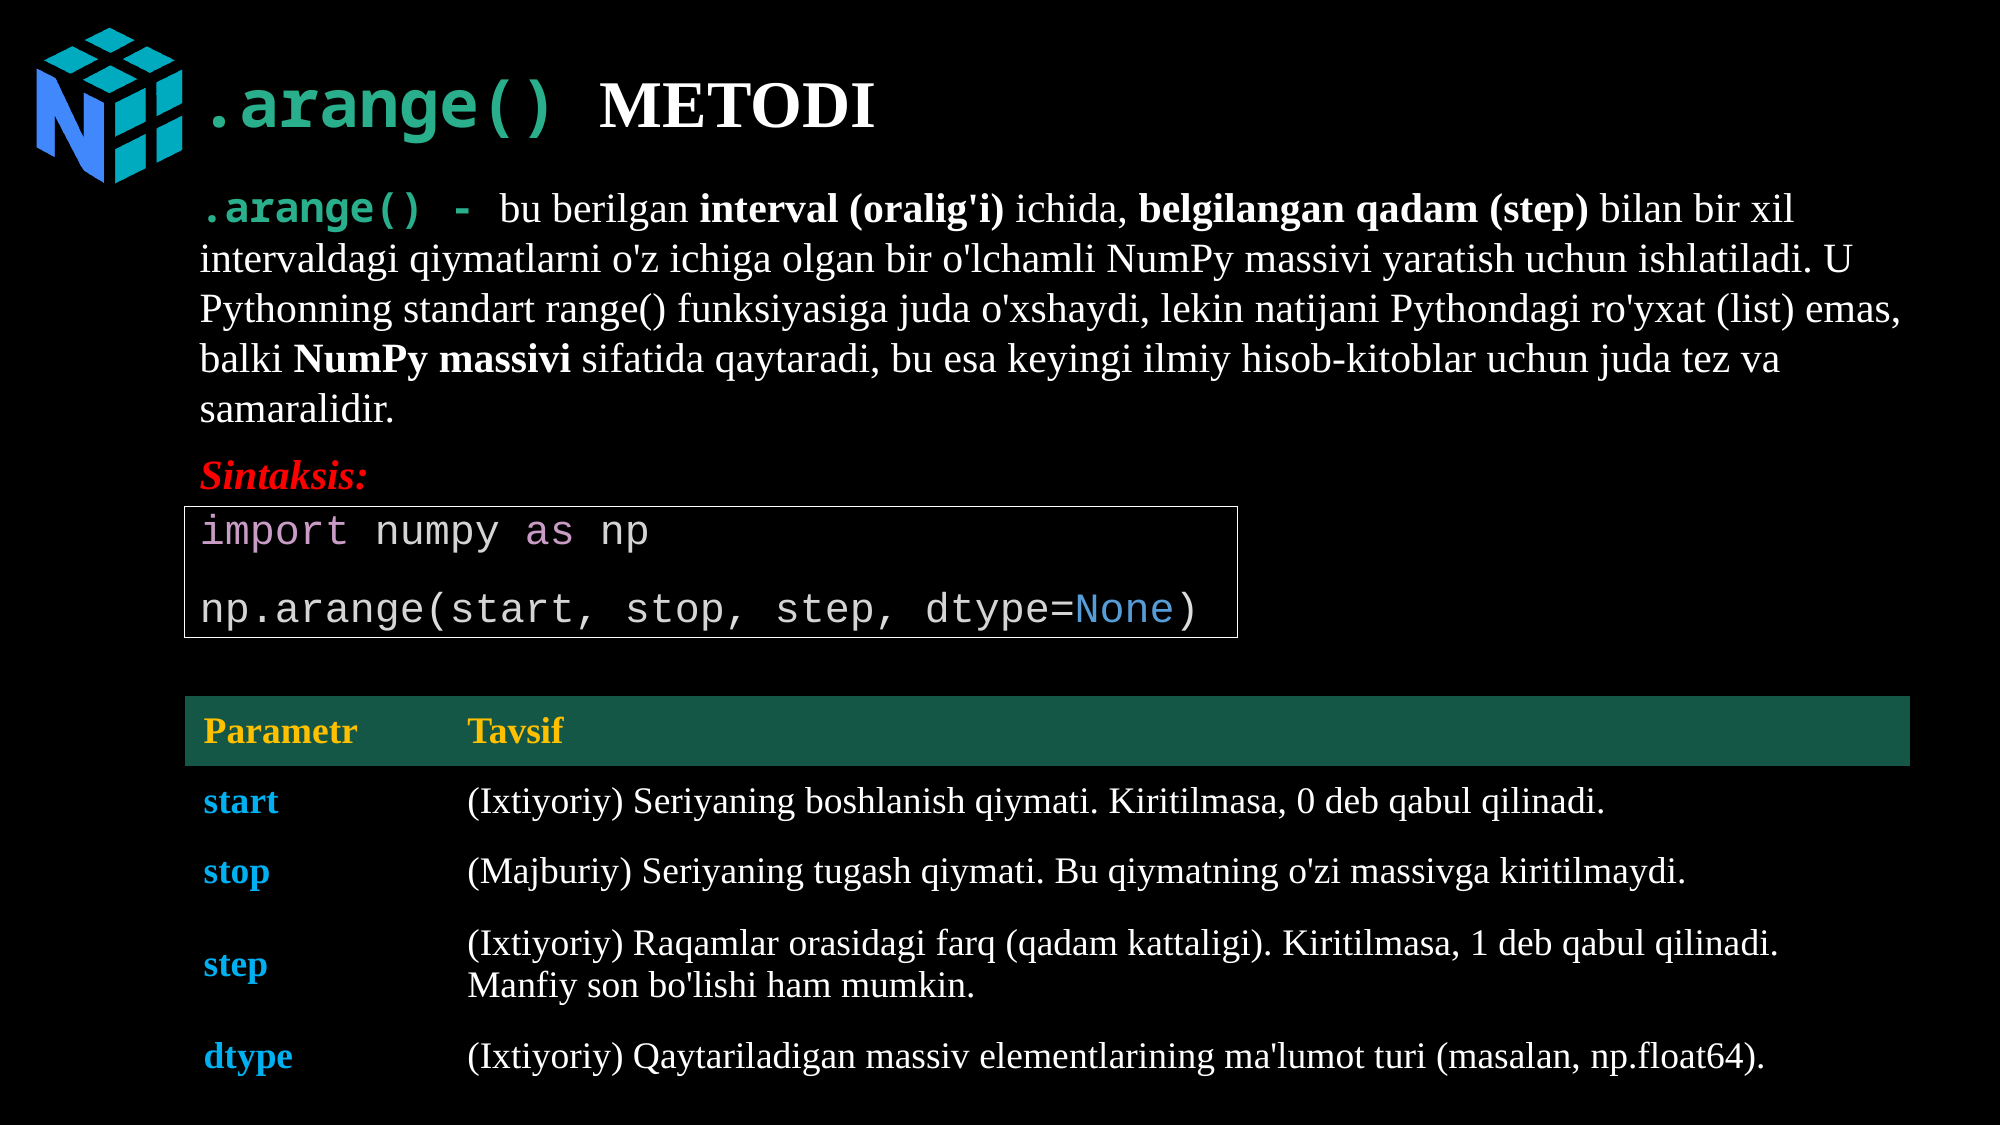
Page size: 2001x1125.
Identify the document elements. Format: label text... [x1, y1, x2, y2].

table_cell (Ixtiyoriy) Raqamlar orasidagi farq (qadam kattaligi). Kiritilmasa, 1 deb qabul qilinadi. Manfiy son bo'lishi ham mumkin. [449, 906, 1910, 1021]
table_header Tavsif [449, 696, 1910, 766]
table_cell dtype [185, 1021, 449, 1091]
table_header Parametr [185, 696, 449, 766]
table_cell (Ixtiyoriy) Seriyaning boshlanish qiymati. Kiritilmasa, 0 deb qabul qilinadi. [449, 766, 1910, 836]
table_cell stop [185, 836, 449, 906]
table_cell (Ixtiyoriy) Qaytariladigan massiv elementlarining ma'lumot turi (masalan, np.float64). [449, 1021, 1910, 1091]
text_box import numpy as np np.arange(start, stop, step, dtype=None) [184, 506, 1238, 638]
text_box .arange() - bu berilgan interval (oralig'i) ichida, belgilangan qadam (step) bilan bir xil intervaldagi qiymatlarni o'z ichiga olgan bir o'lchamli NumPy massivi yaratish uchun ishlatiladi. U Pythonning standart range() funksiyasiga juda o'xshaydi, lekin natijani Pythondagi ro'yxat (list) emas, balki NumPy massivi sifatida qaytaradi, bu esa keyingi ilmiy hisob-kitoblar uchun juda tez va samaralidir. [184, 172, 1968, 438]
table_cell (Majburiy) Seriyaning tugash qiymati. Bu qiymatning o'zi massivga kiritilmaydi. [449, 836, 1910, 906]
text_box .arange() METODI [201, 53, 1559, 148]
table_cell start [185, 766, 449, 836]
picture [17, 12, 201, 196]
text_box Sintaksis: [184, 440, 1186, 506]
table_cell step [185, 906, 449, 1021]
